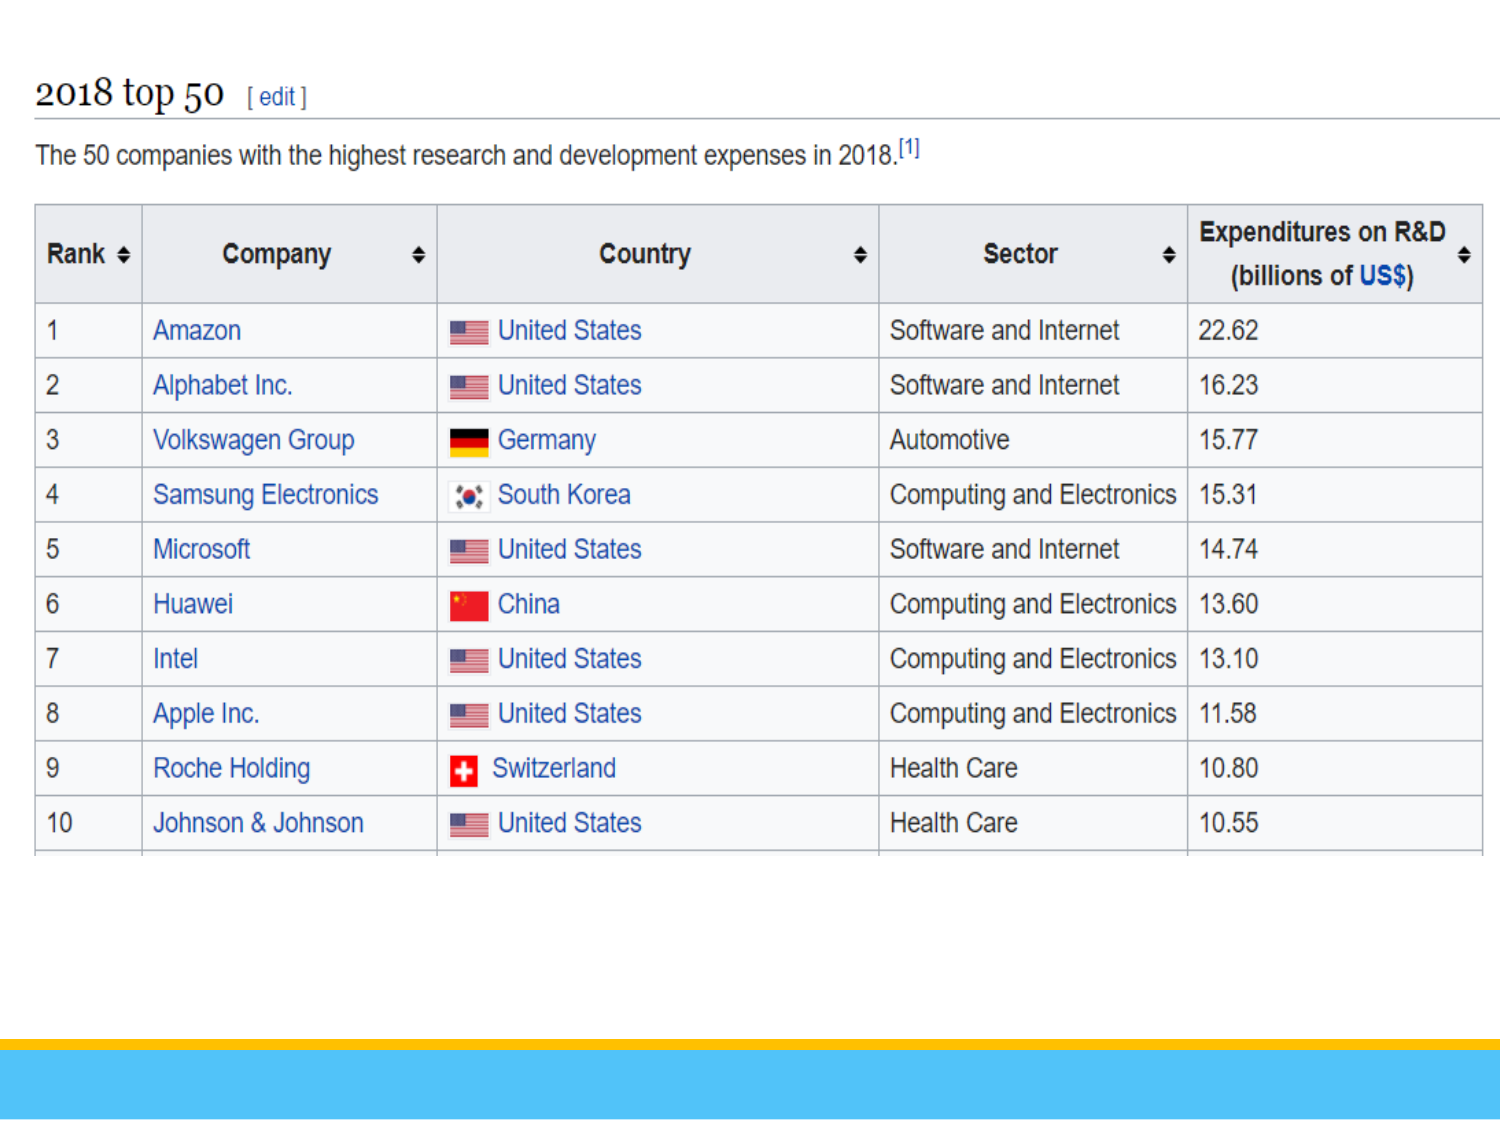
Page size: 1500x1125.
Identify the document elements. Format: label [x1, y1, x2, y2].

picture [13, 54, 1500, 856]
